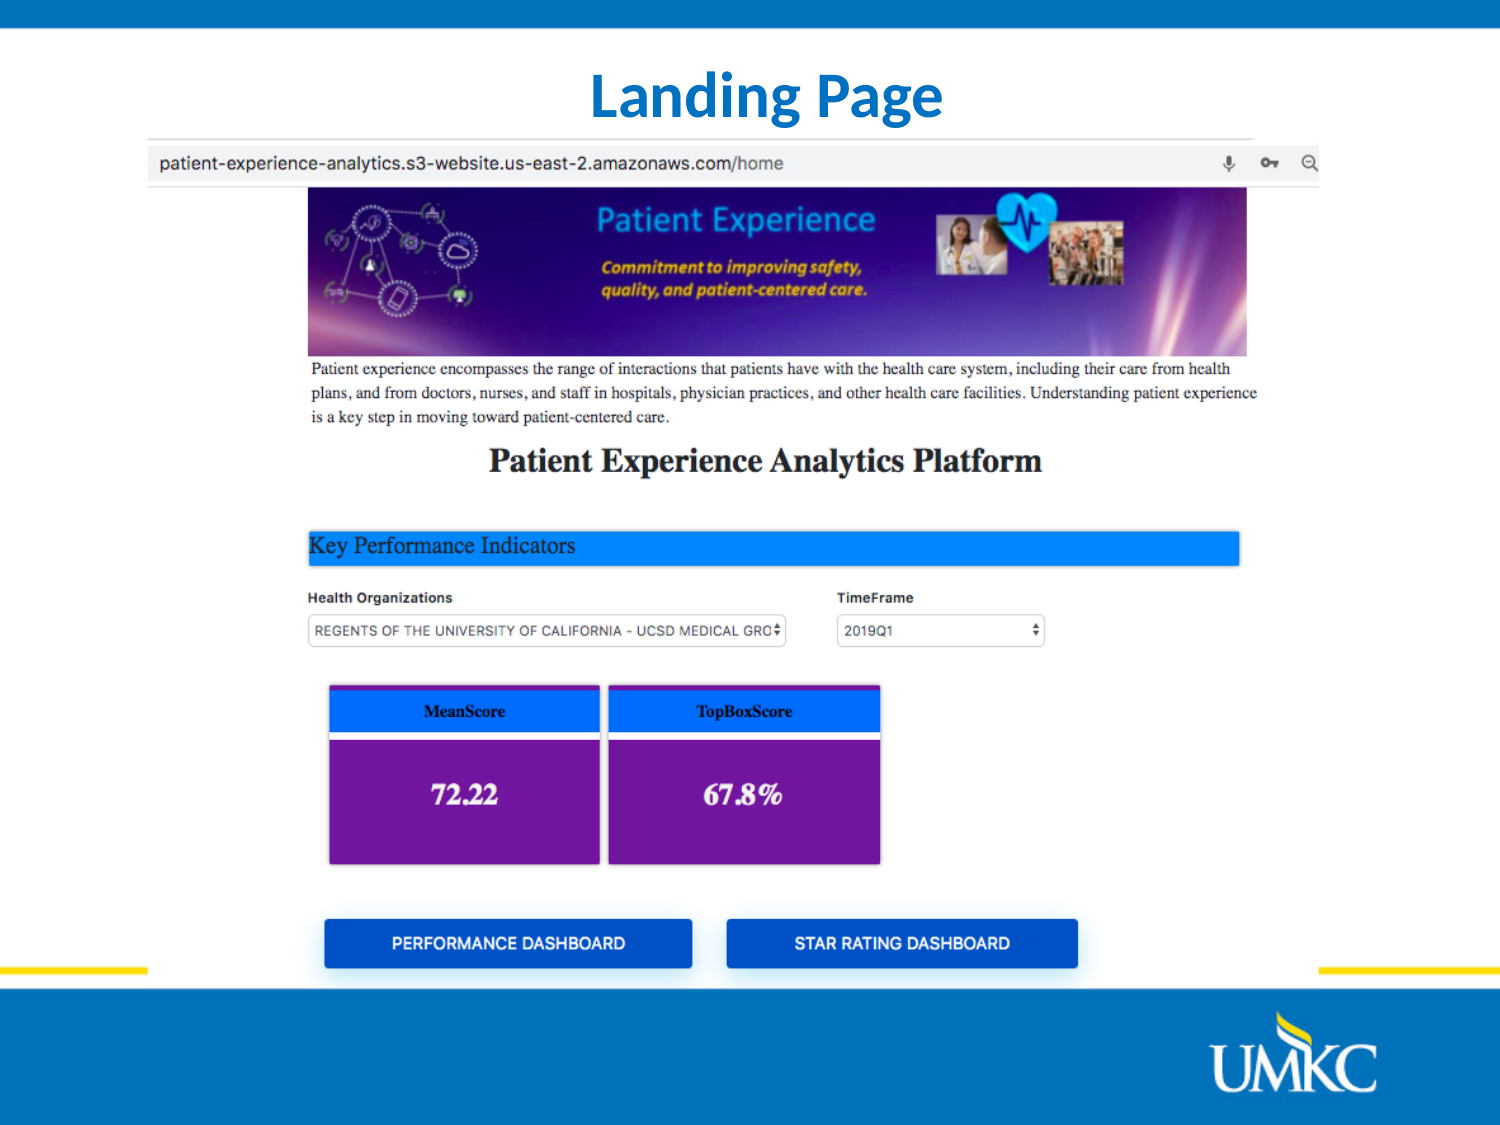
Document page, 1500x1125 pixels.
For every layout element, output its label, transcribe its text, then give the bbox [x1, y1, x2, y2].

title Landing Page [64, 45, 1471, 139]
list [147, 138, 1319, 988]
picture [0, 0, 1500, 1125]
